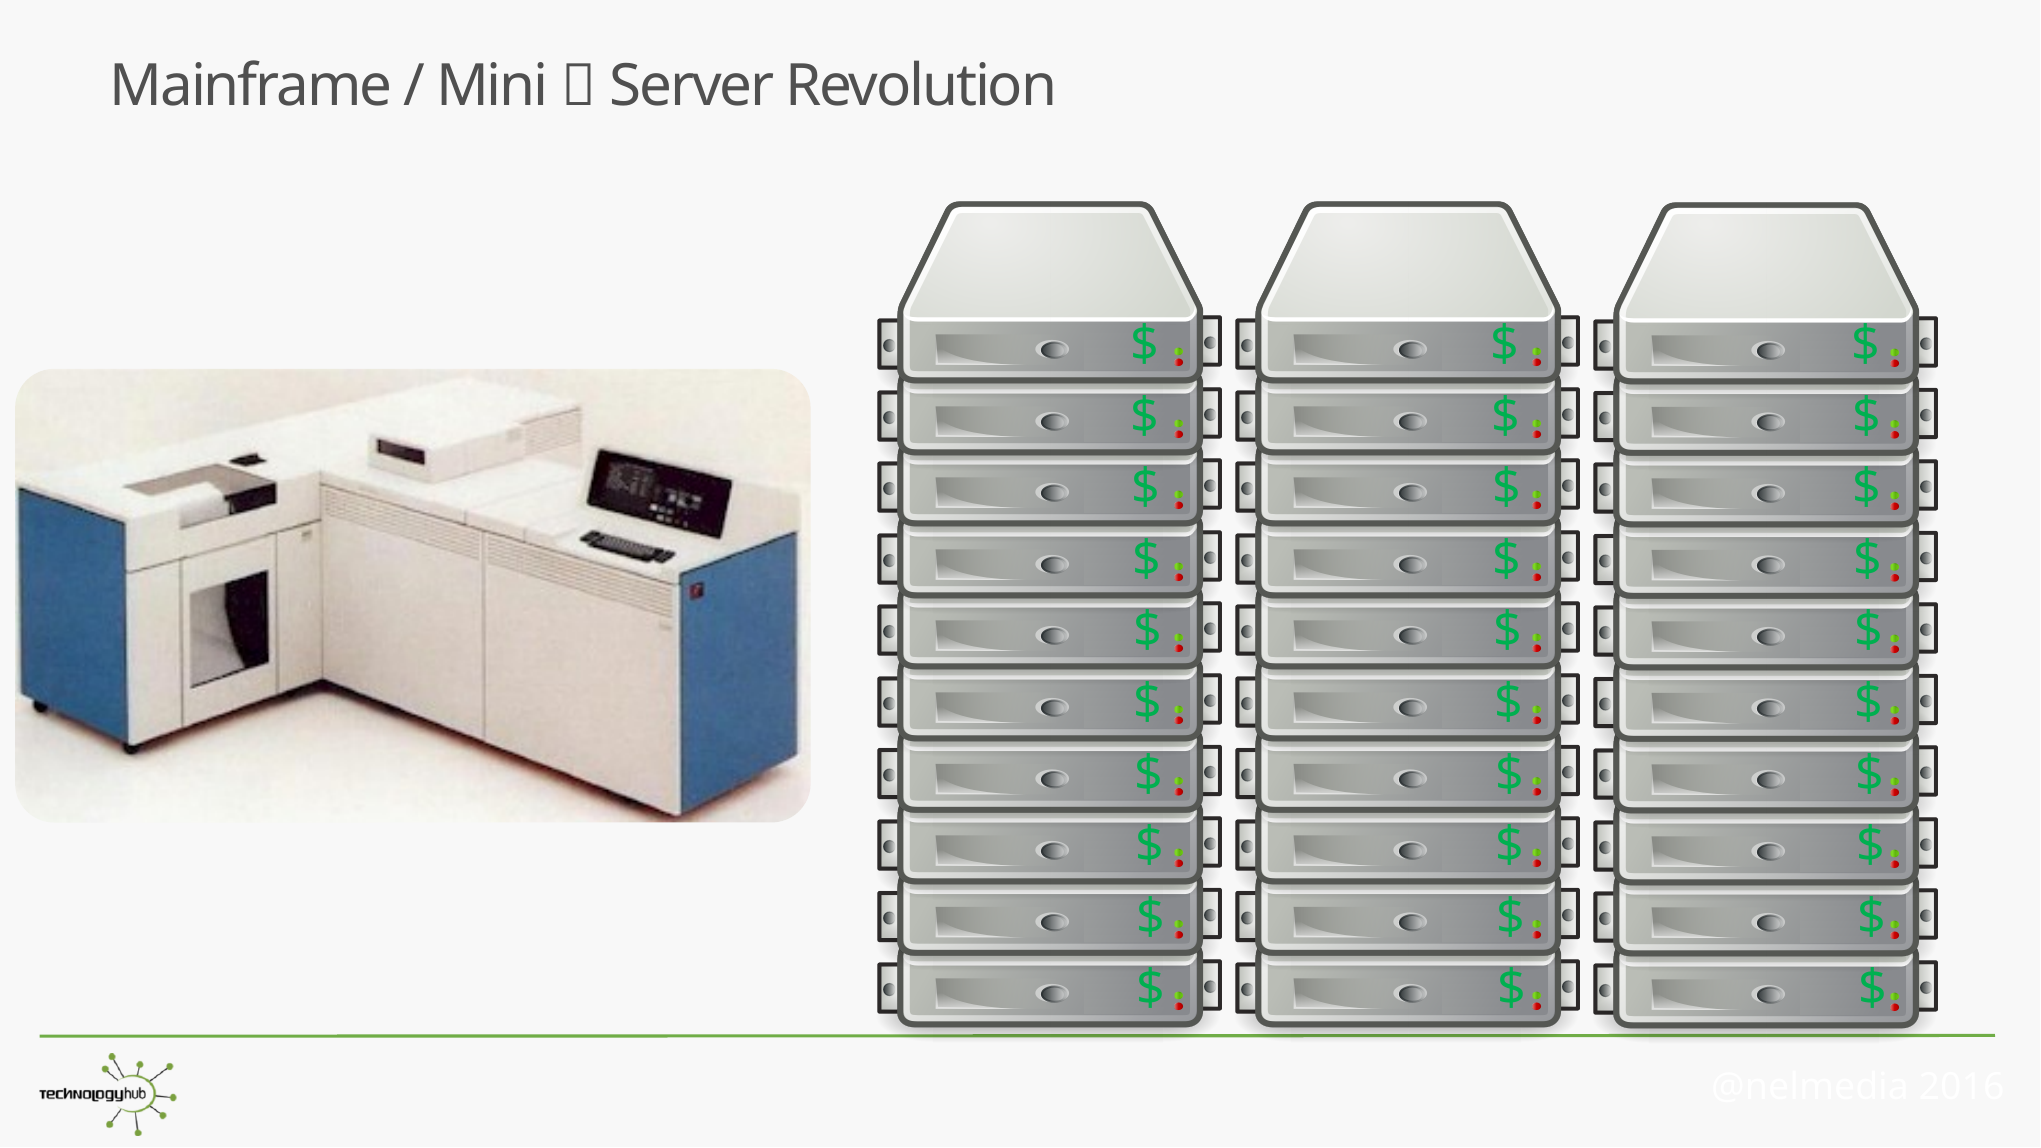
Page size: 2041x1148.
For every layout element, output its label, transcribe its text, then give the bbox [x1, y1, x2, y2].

picture [871, 145, 1946, 1148]
picture [20, 1048, 189, 1139]
text_box Mainframe / Mini  Server Revolution [95, 47, 1169, 172]
picture [14, 368, 811, 823]
